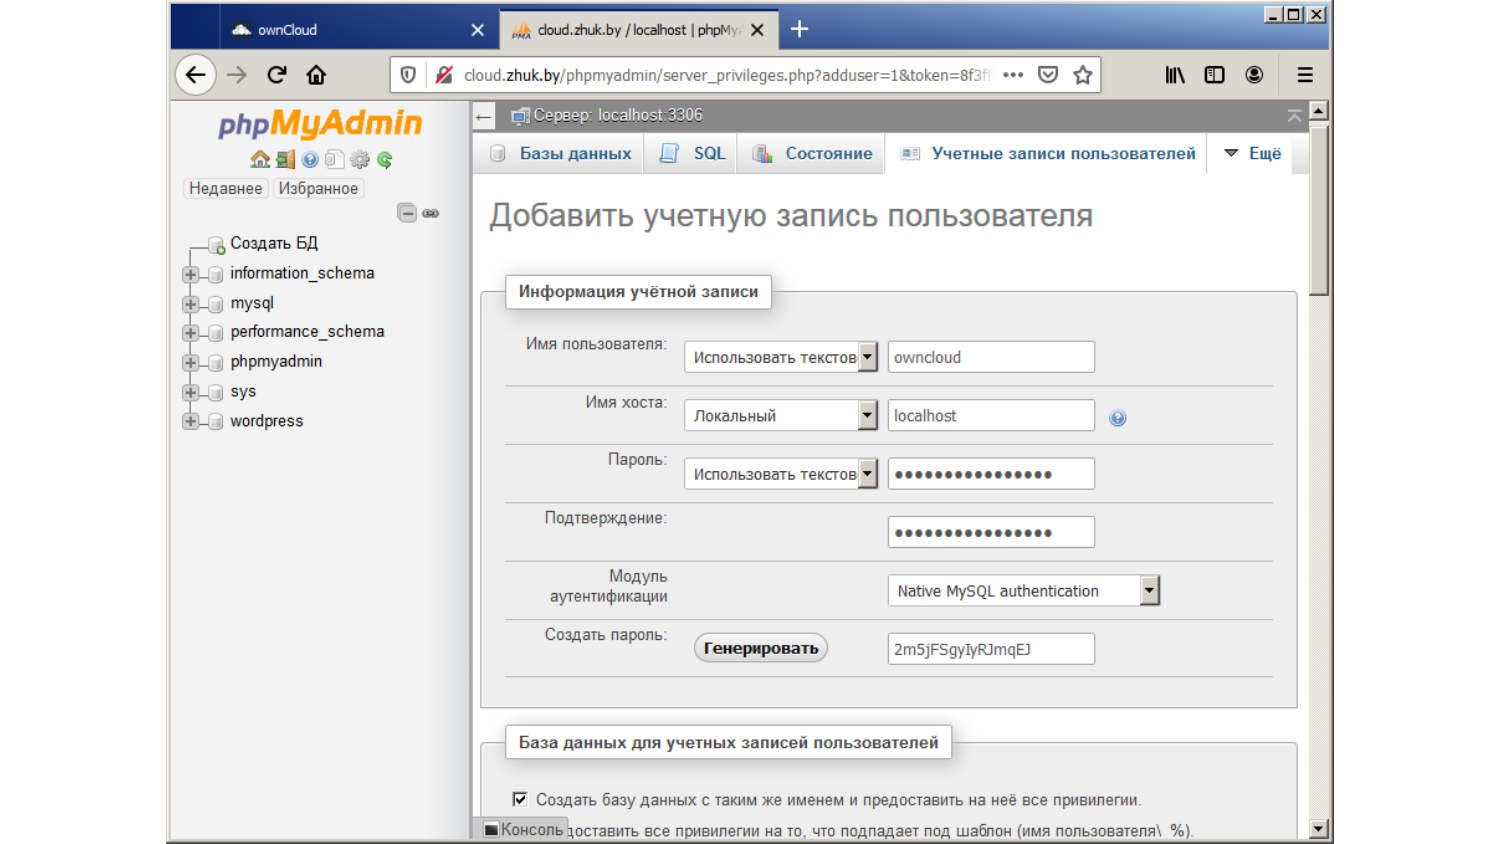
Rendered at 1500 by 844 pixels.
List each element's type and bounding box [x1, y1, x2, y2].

picture [166, 0, 1334, 844]
